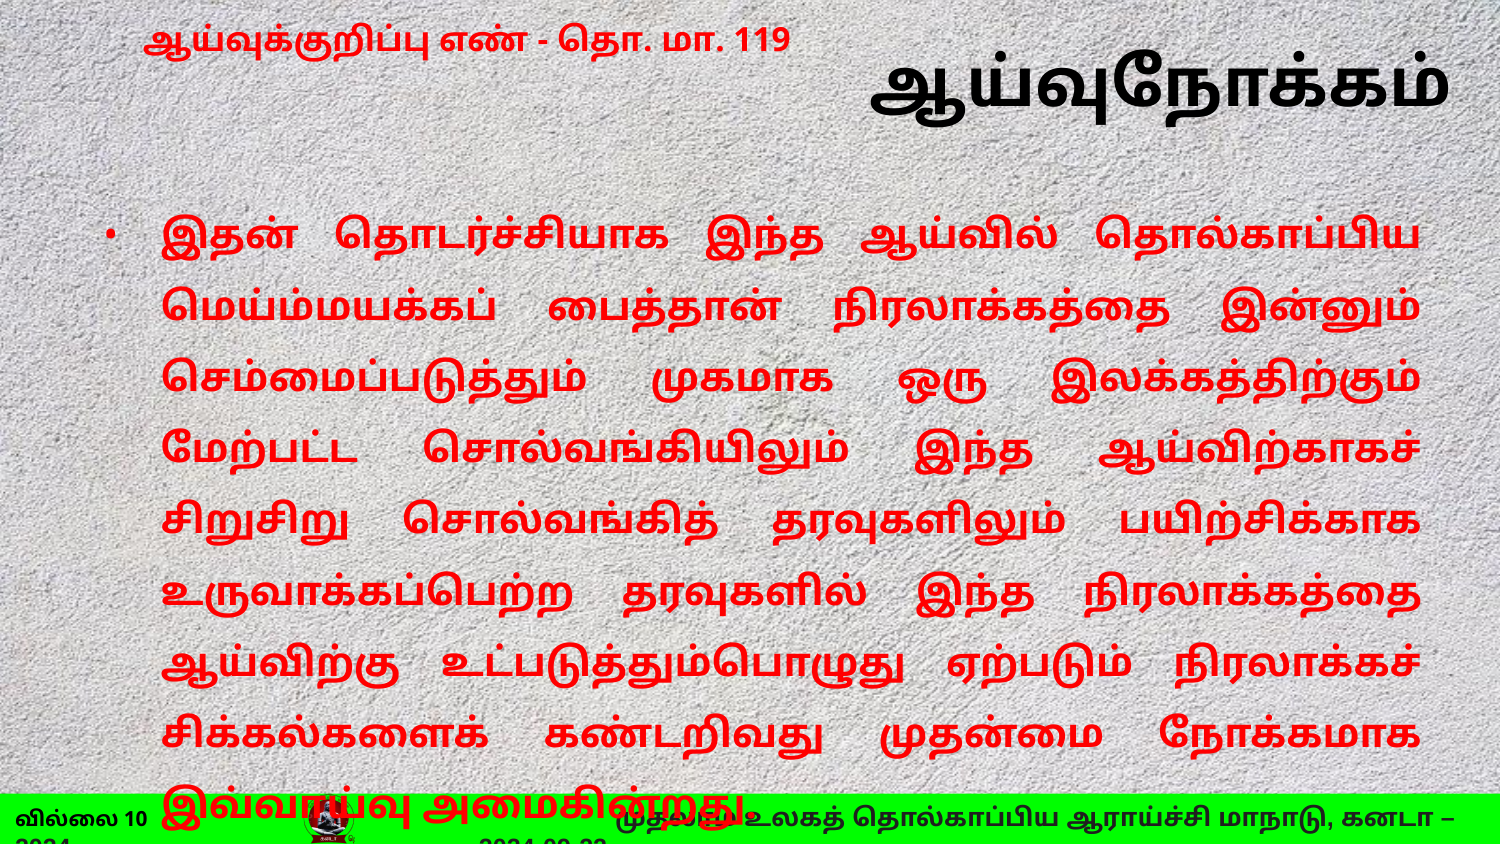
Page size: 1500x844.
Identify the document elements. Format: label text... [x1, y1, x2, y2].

list இதன் தொடர்ச்சியாக இந்த ஆய்வில் தொல்காப்பிய மெய்ம்மயக்கப் பைத்தான் நிரலாக்கத்தை இன்னும் செம்மைப்படுத்தும் முகமாக ஒரு இலக்கத்திற்கும் மேற்பட்ட சொல்வங்கியிலும் இந்த ஆய்விற்காகச் சிறுசிறு சொல்வங்கித் தரவுகளிலும் பயிற்சிக்காக உருவாக்கப்பெற்ற தரவுகளில் இந்த நிரலாக்கத்தை ஆய்விற்கு உட்படுத்தும்பொழுது ஏற்படும் நிரலாக்கச் சிக்கல்களைக் கண்டறிவது முதன்மை நோக்கமாக இவ்வாய்வு அமைகின்றது. [70, 178, 1437, 750]
title ஆய்வுநோக்கம் [225, 37, 1467, 122]
picture [0, 0, 1500, 844]
